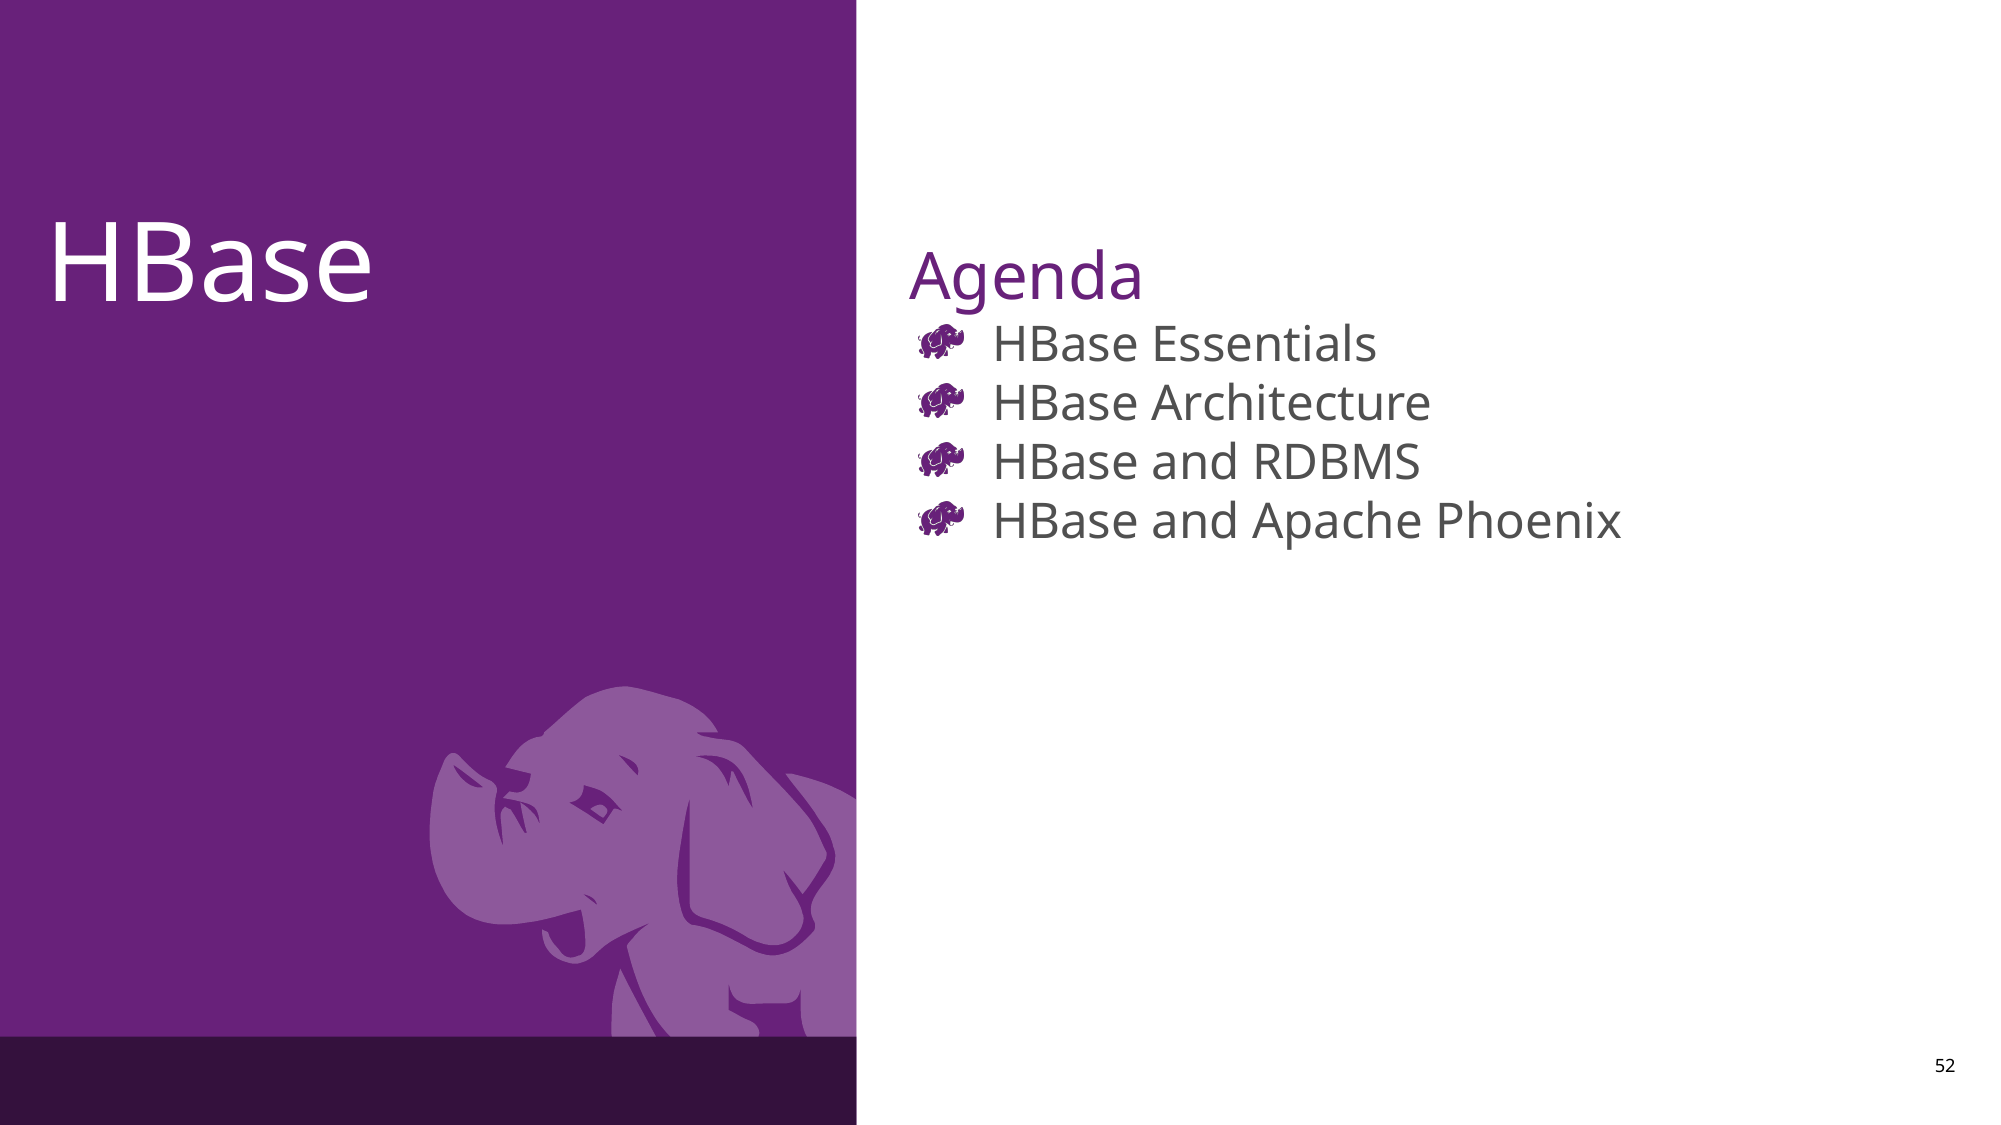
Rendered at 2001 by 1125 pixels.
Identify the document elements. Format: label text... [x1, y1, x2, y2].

picture [918, 442, 960, 477]
slide_number 52 [1864, 1056, 1956, 1078]
picture [918, 324, 960, 359]
text_box [0, 0, 857, 1036]
picture [918, 383, 960, 418]
text_box [0, 1036, 857, 1125]
text_box [429, 686, 857, 1037]
text_box Agenda HBase Essentials HBase Architecture HBase and RDBMS HBase and Apache Phoenix [856, 210, 1932, 565]
picture [918, 501, 960, 536]
text_box HBase [1, 198, 858, 333]
